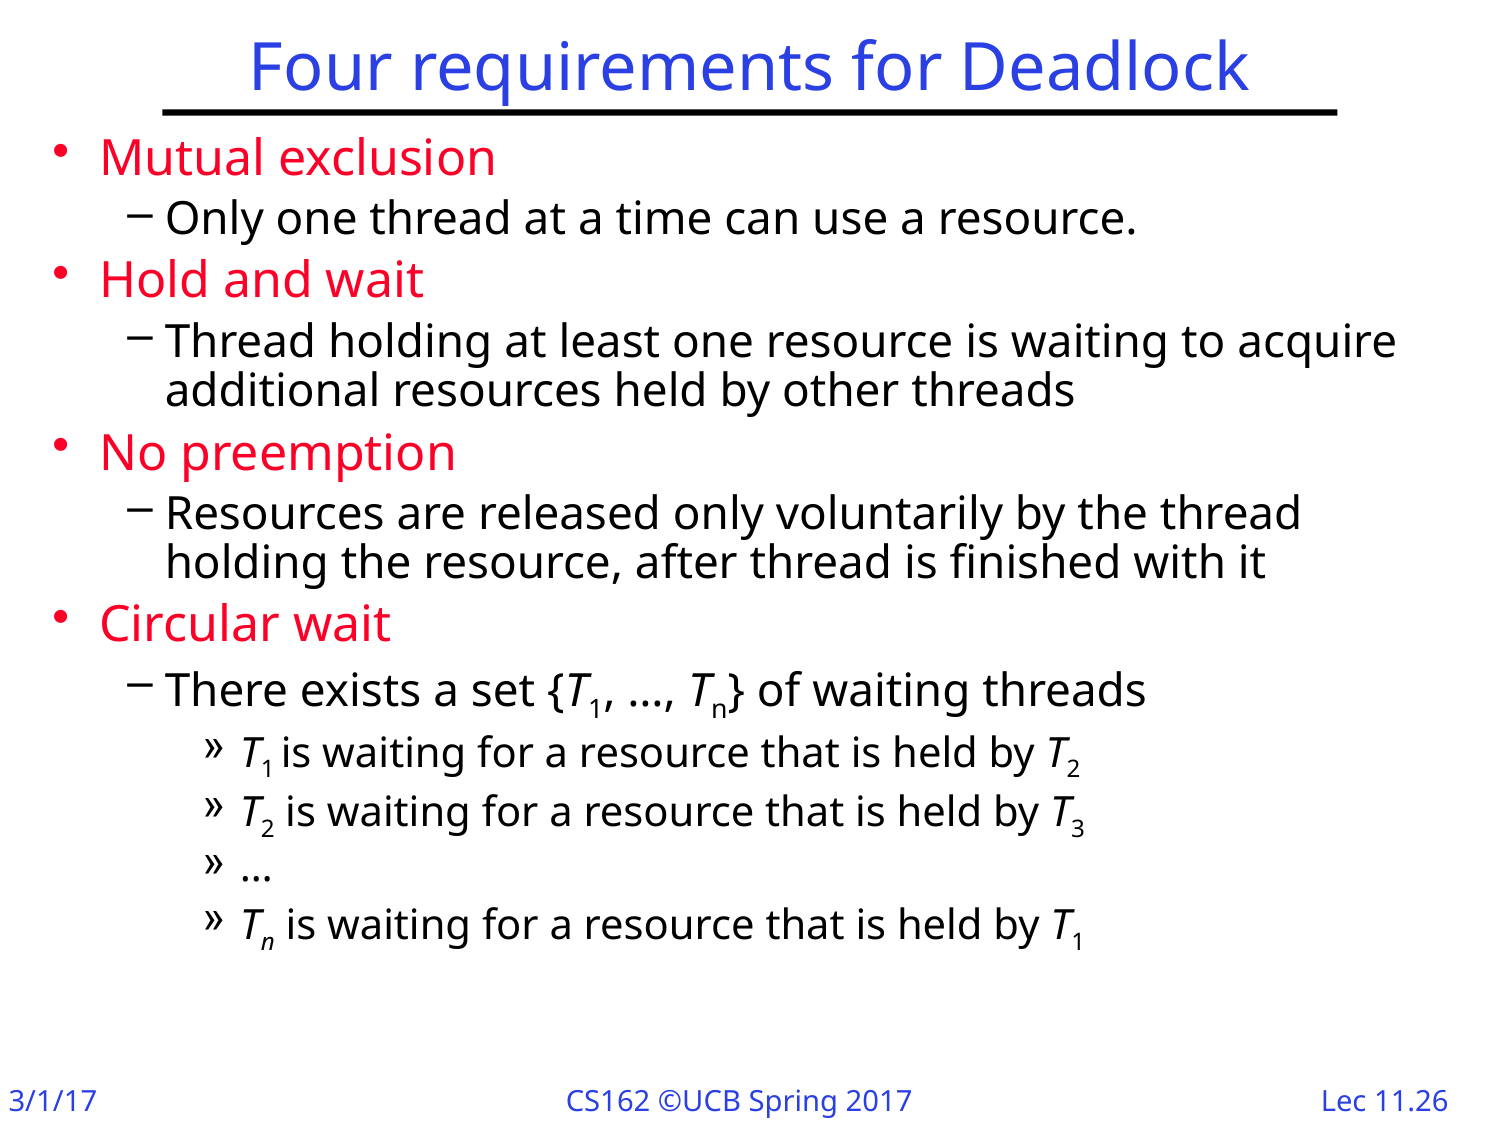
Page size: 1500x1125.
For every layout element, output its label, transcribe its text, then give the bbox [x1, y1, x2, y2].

list Mutual exclusion Only one thread at a time can use a resource. Hold and wait Thread holding at least one resource is waiting to acquire additional resources held by other threads No preemption Resources are released only voluntarily by the thread holding the resource, after thread is finished with it Circular wait There exists a set {T1, …, Tn} of waiting threads T1 is waiting for a resource that is held by T2 T2 is waiting for a resource that is held by T3 … Tn is waiting for a resource that is held by T1 [37, 125, 1438, 1100]
title Four requirements for Deadlock [162, 24, 1338, 113]
